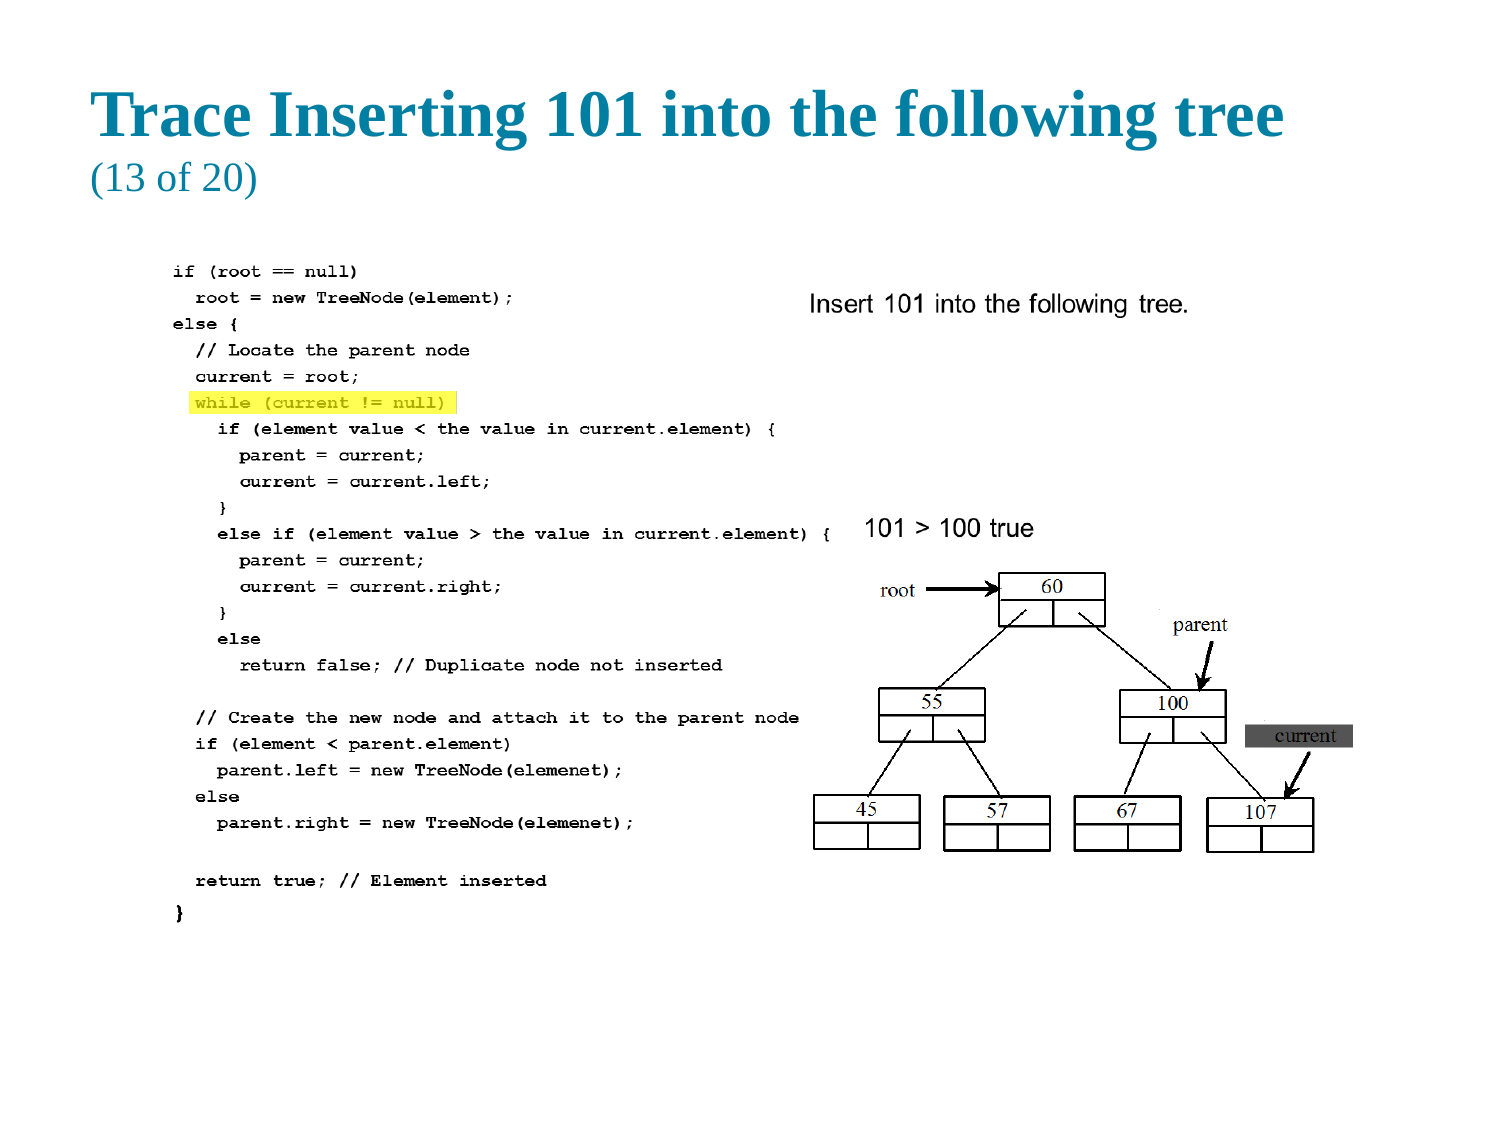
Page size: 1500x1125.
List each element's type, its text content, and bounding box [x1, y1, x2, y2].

title Trace Inserting 101 into the following tree (13 of 20) [75, 35, 1333, 216]
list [157, 254, 1353, 1020]
